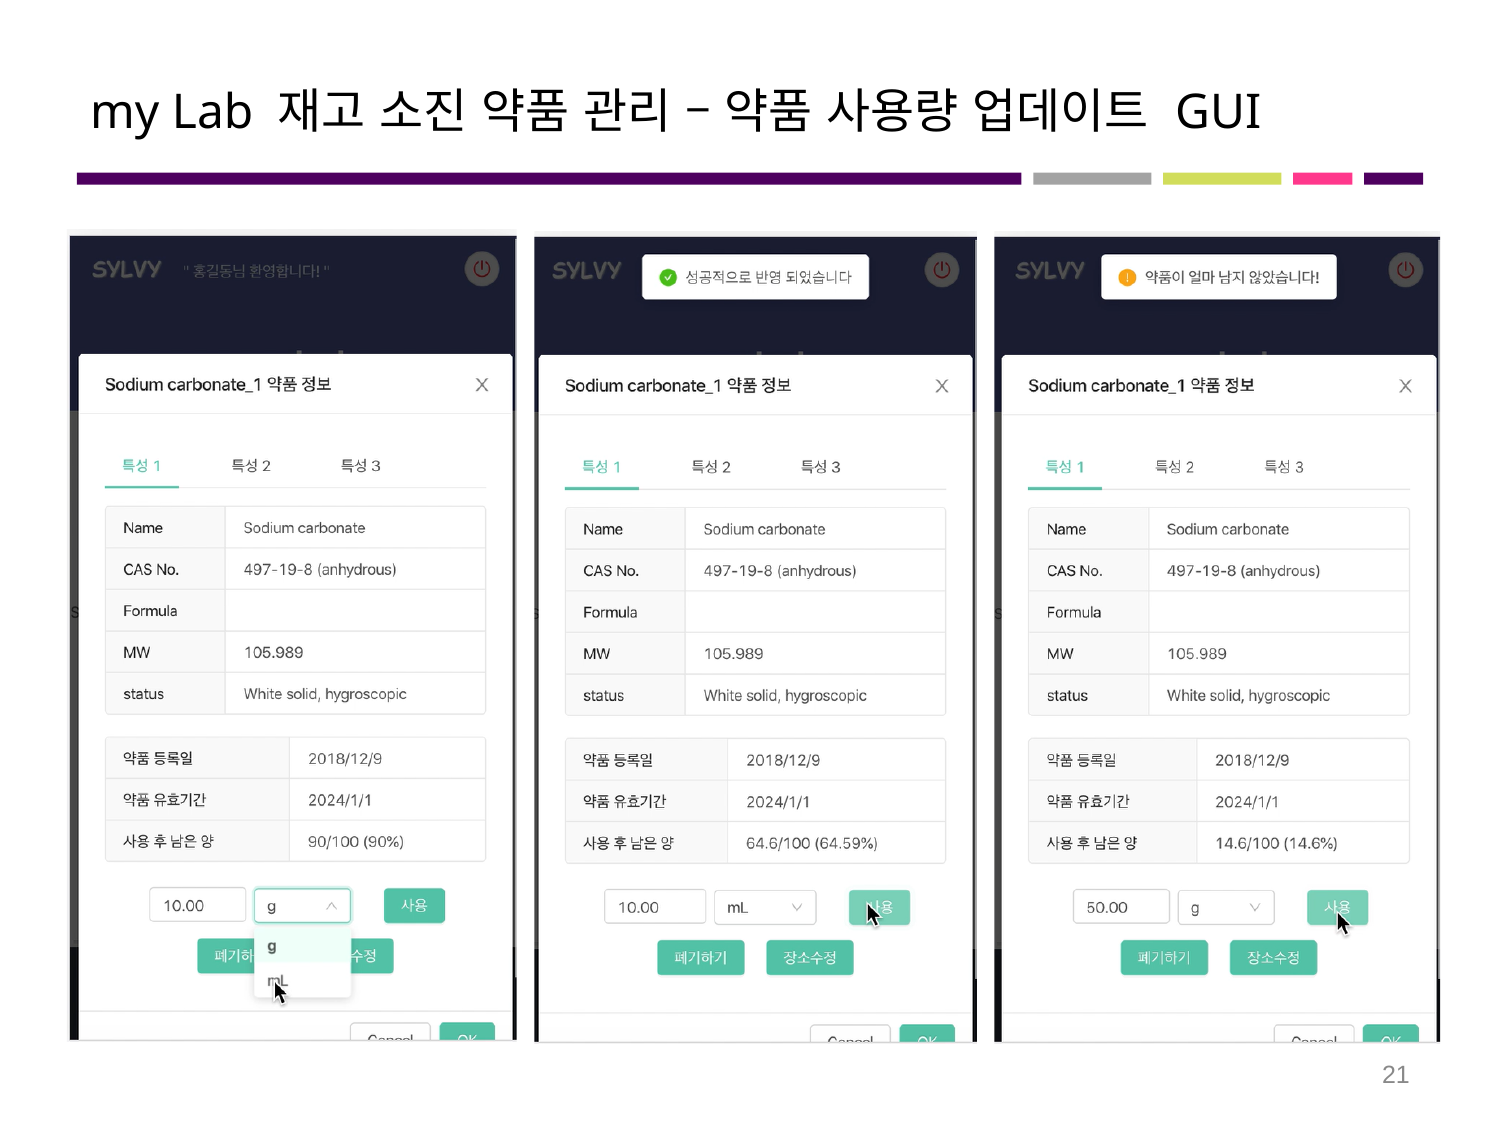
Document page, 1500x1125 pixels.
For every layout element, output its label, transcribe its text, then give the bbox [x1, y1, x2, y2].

picture [66, 229, 517, 1042]
slide_number 21 [1074, 1052, 1425, 1104]
picture [994, 231, 1441, 1044]
picture [534, 231, 978, 1044]
title my Lab 재고 소진 약품 관리 – 약품 사용량 업데이트 GUI [75, 45, 1425, 173]
